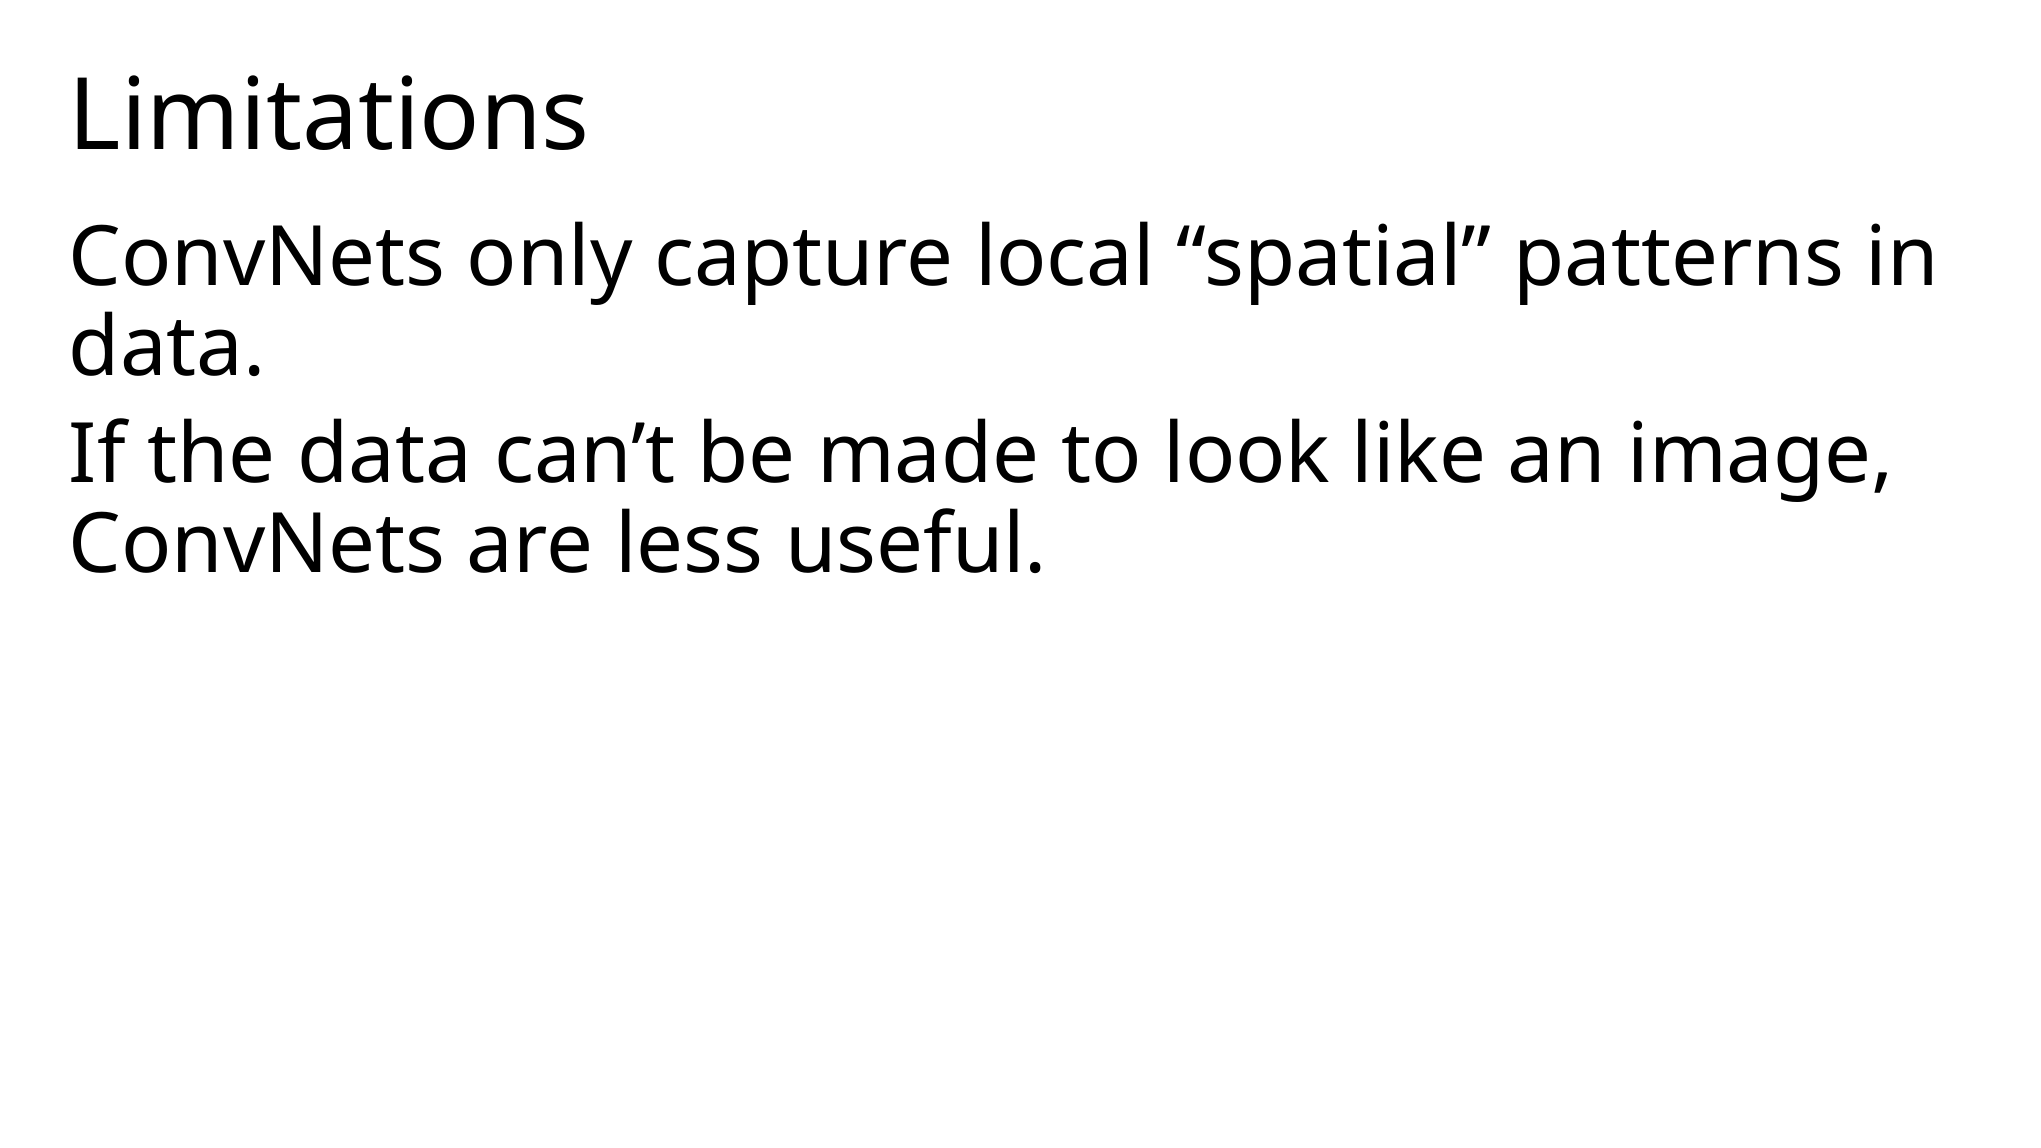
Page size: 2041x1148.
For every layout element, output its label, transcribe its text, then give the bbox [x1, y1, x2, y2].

title Limitations [45, 48, 1996, 198]
list ConvNets only capture local “spatial” patterns in data. If the data can’t be made to look like an image, ConvNets are less useful. [45, 198, 1996, 634]
